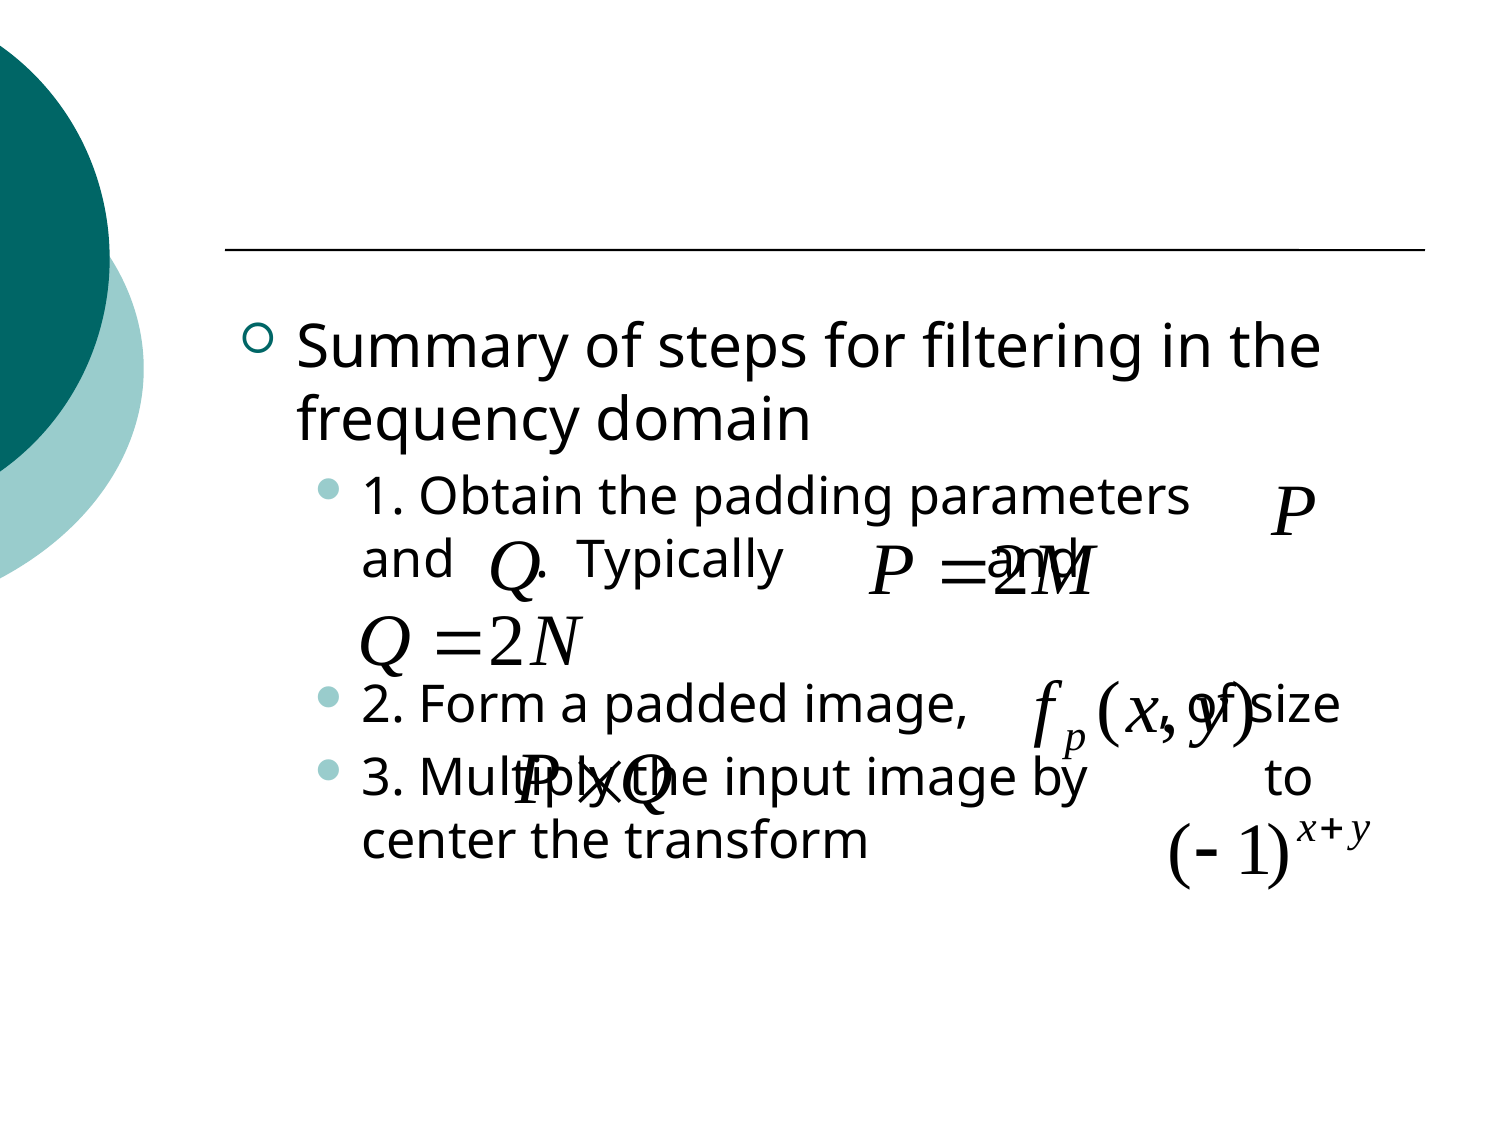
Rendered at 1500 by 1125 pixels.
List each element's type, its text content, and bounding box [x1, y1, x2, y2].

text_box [1157, 794, 1388, 905]
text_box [478, 523, 554, 597]
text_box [501, 735, 689, 835]
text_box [1008, 657, 1270, 775]
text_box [856, 526, 1118, 607]
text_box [348, 597, 598, 697]
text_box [1257, 467, 1333, 548]
list Summary of steps for filtering in the frequency domain 1. Obtain the padding parameters and . Typically and 2. Form a padded image, , of size 3. Multiply the input image by to center the transform [224, 299, 1425, 1071]
